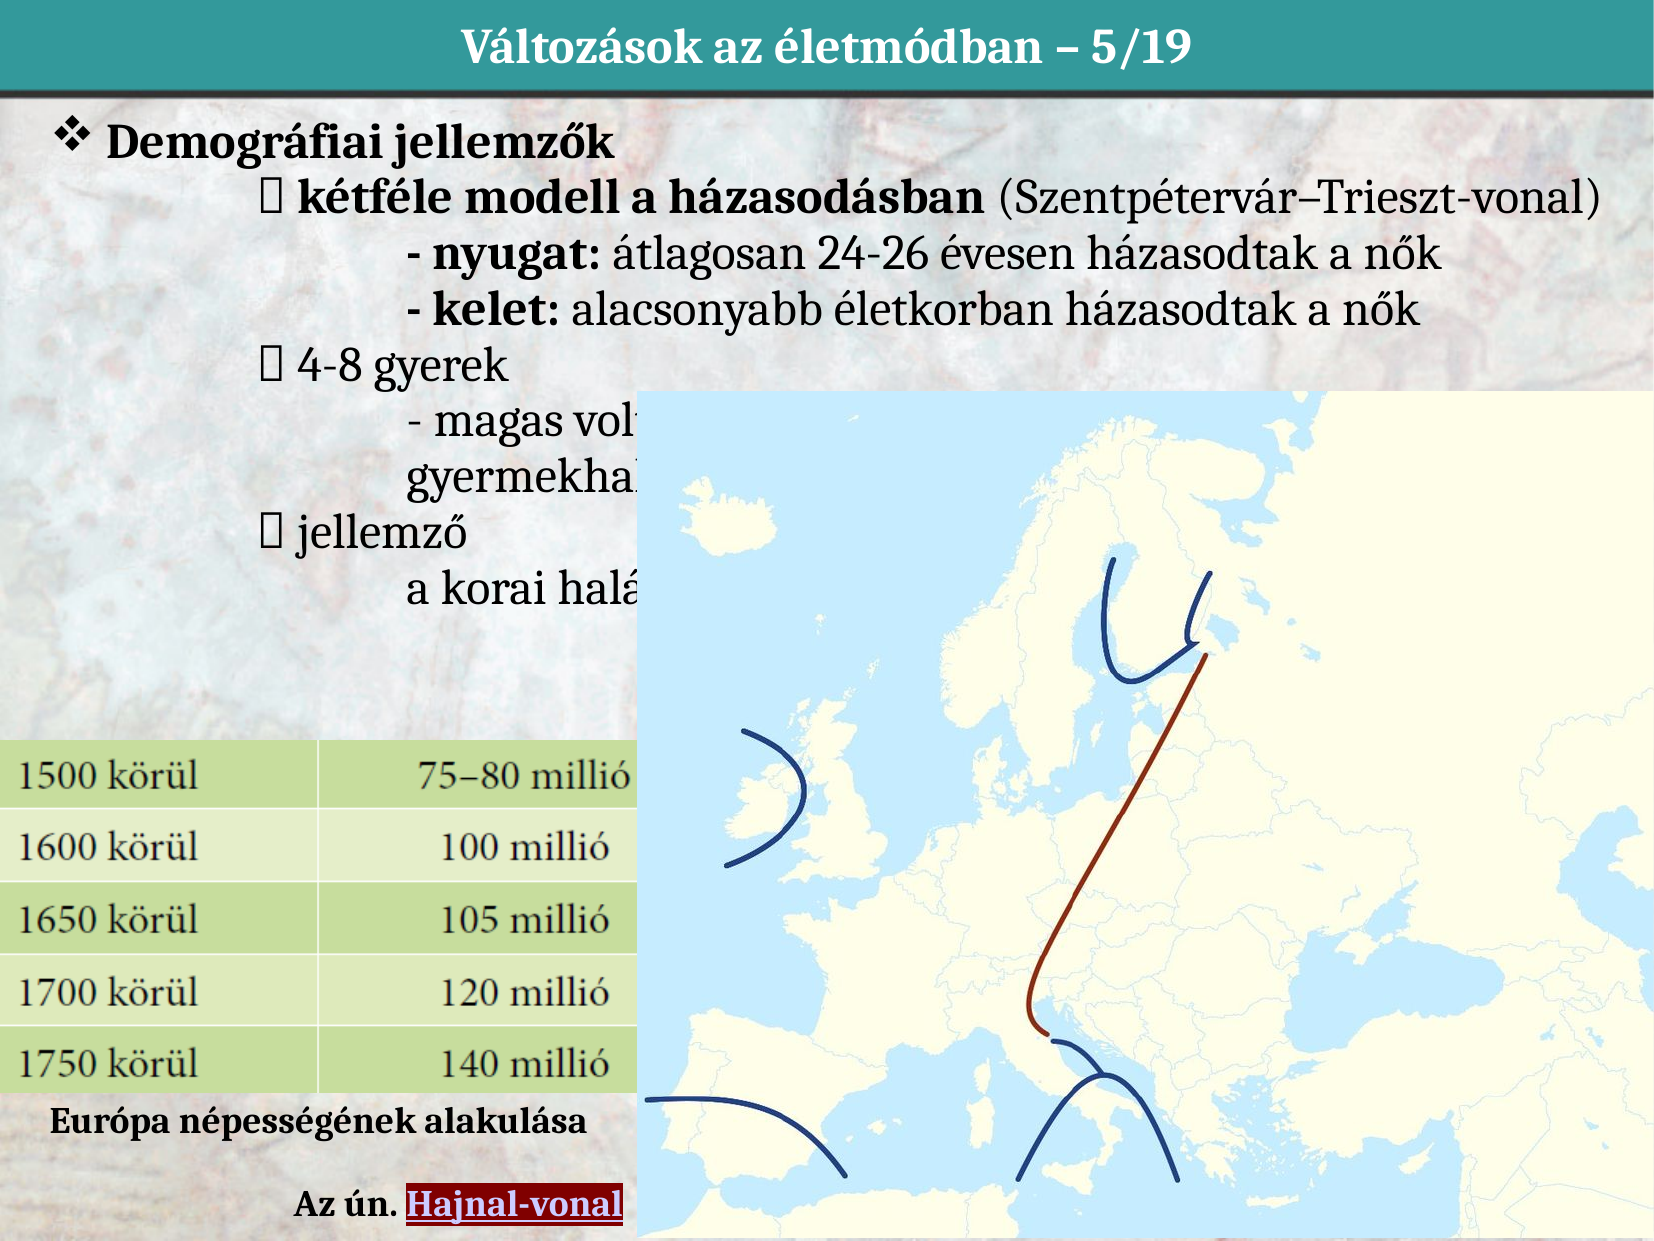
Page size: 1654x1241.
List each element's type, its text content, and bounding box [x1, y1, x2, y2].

picture [0, 95, 1654, 1241]
title Változások az életmódban – 5/19 [0, 0, 1654, 95]
text_box Európa népességének alakulása Az ún. Hajnal-vonal [0, 1093, 638, 1241]
text_box Demográfiai jellemzők  kétféle modell a házasodásban (Szentpétervár–Trieszt-vonal) - nyugat: átlagosan 24-26 évesen házasodtak a nők - kelet: alacsonyabb életkorban házasodtak a nők  4-8 gyerek - magas volt a gyermekhalandóság  jellemző a korai halálozás [35, 106, 1618, 609]
